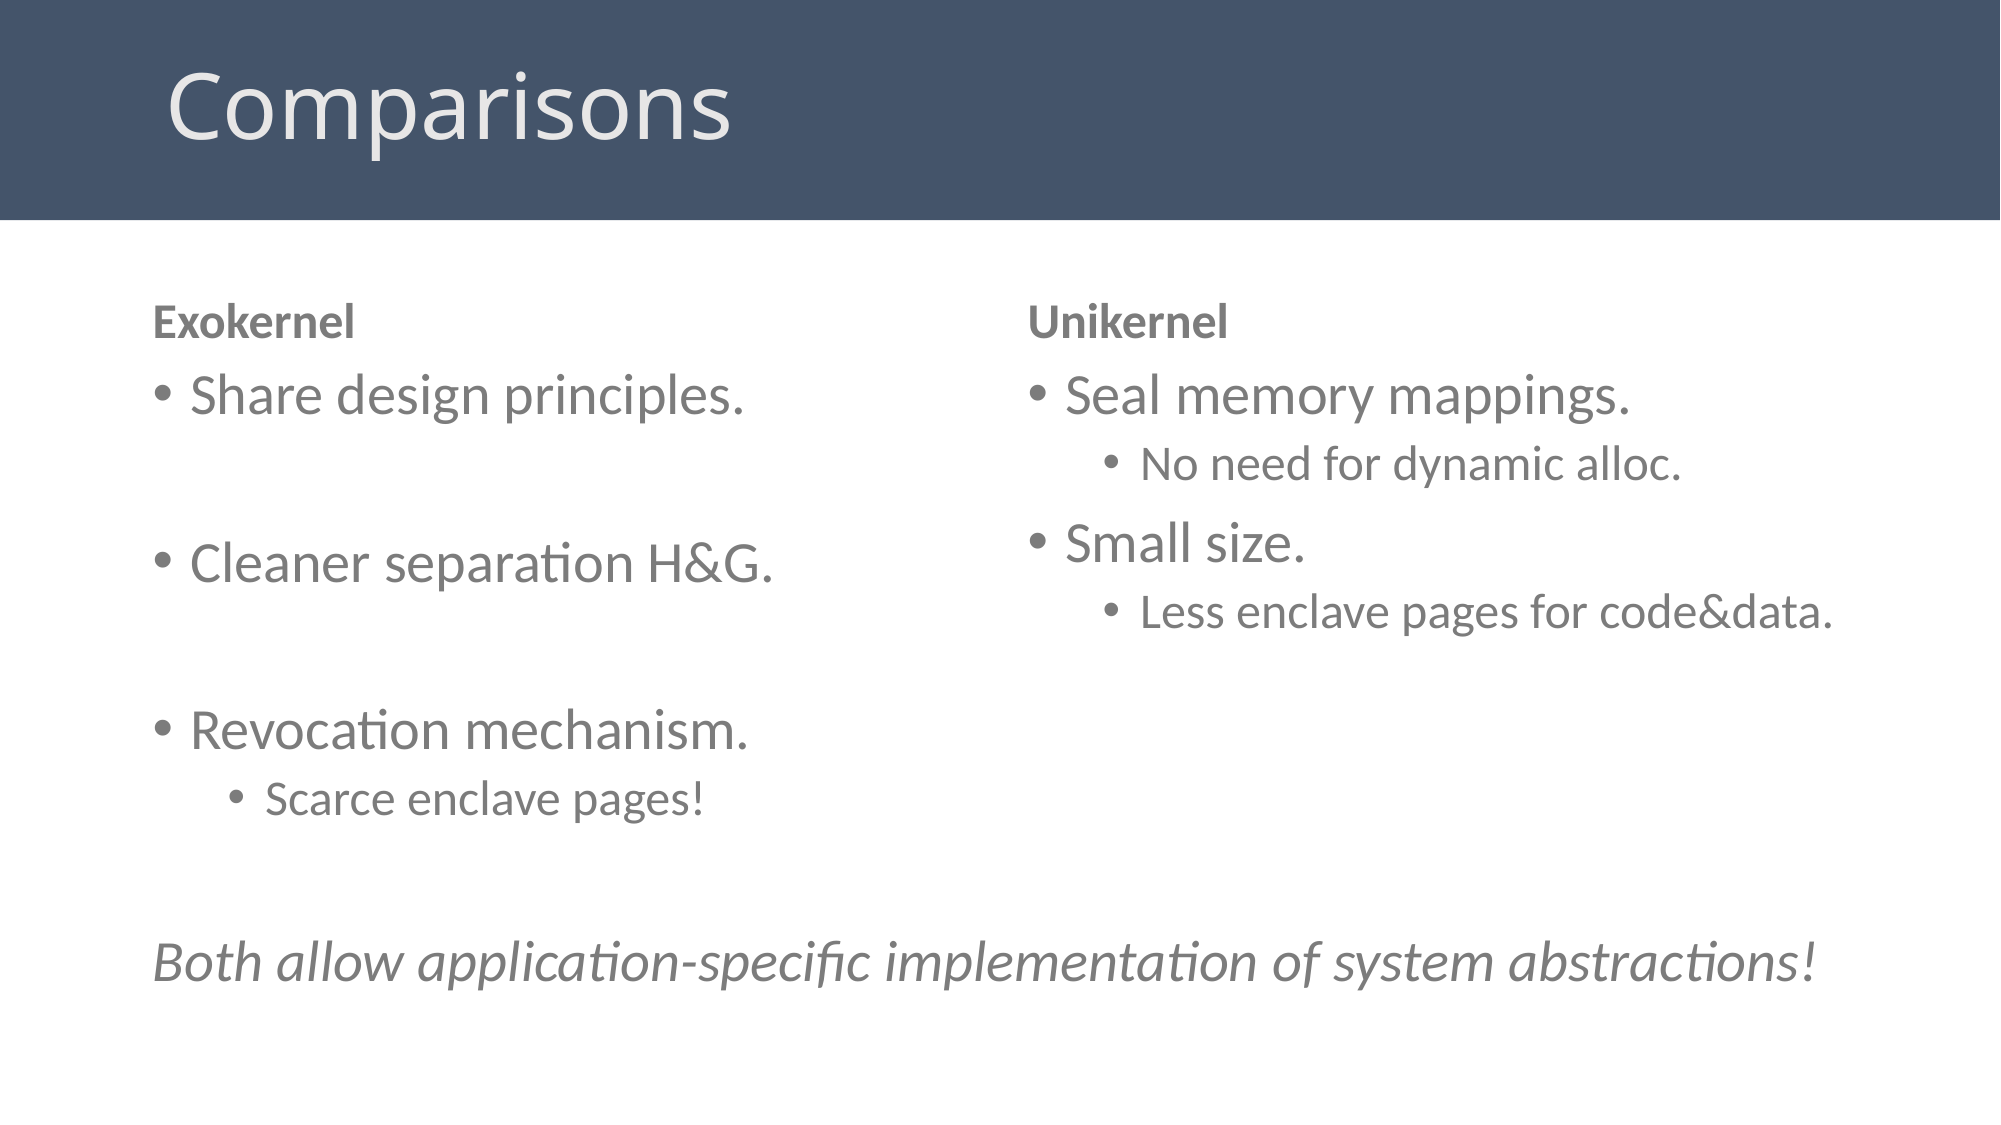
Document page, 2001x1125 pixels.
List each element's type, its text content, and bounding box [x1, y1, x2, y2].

list Seal memory mappings. No need for dynamic alloc. Small size. Less enclave pages for code&data. [1012, 356, 1863, 916]
list Share design principles. Cleaner separation H&G. Revocation mechanism. Scarce enclave pages! [137, 356, 984, 916]
list Exokernel [137, 221, 984, 356]
title Comparisons [0, 0, 2000, 221]
text_box Both allow application-specific implementation of system abstractions! [137, 916, 1863, 1001]
list Unikernel [1012, 221, 1863, 356]
